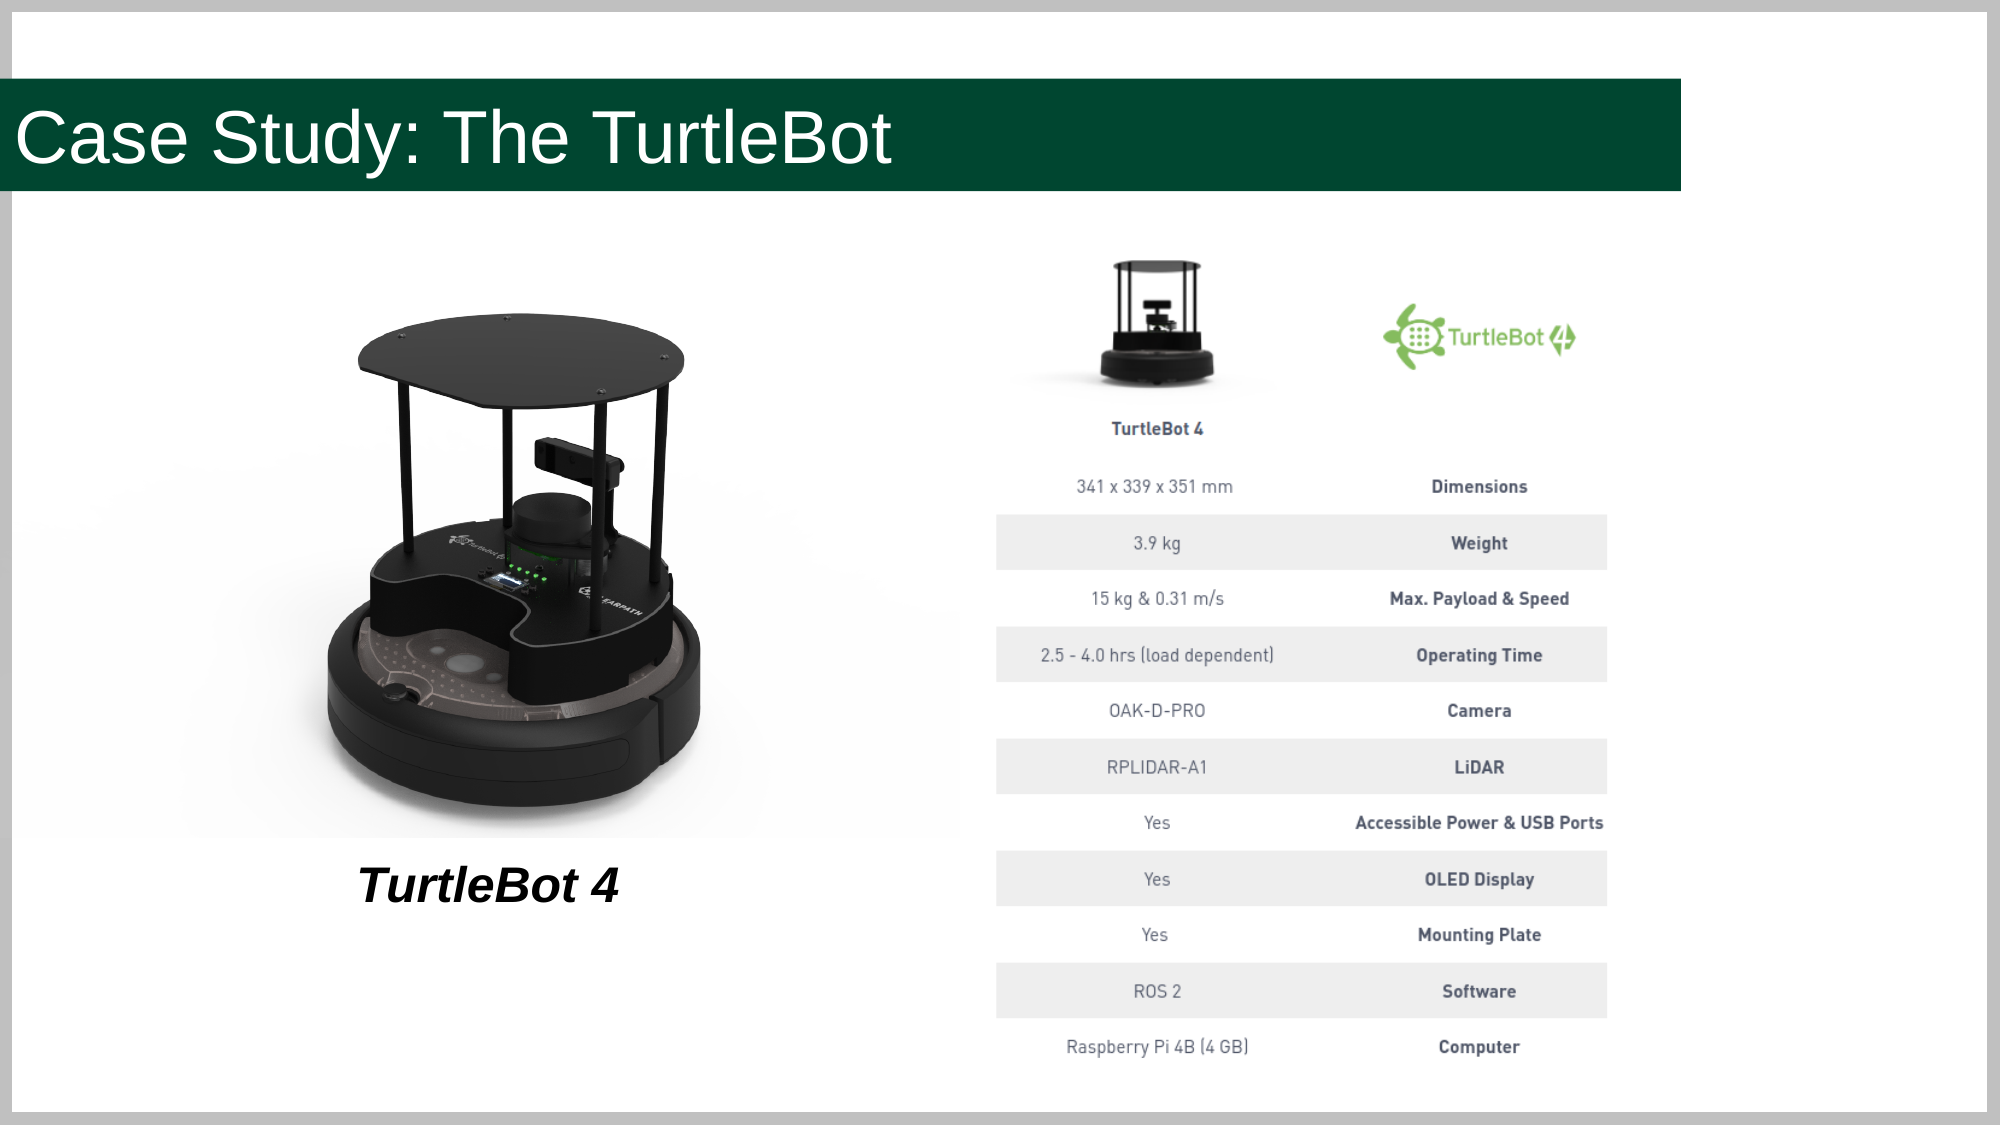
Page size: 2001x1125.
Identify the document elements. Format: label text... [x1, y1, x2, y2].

text_box TurtleBot 4 [341, 846, 635, 920]
picture [0, 211, 1608, 1105]
text_box [0, 78, 1681, 192]
text_box [0, 0, 2000, 1125]
text_box Case Study: The TurtleBot [0, 84, 1360, 184]
